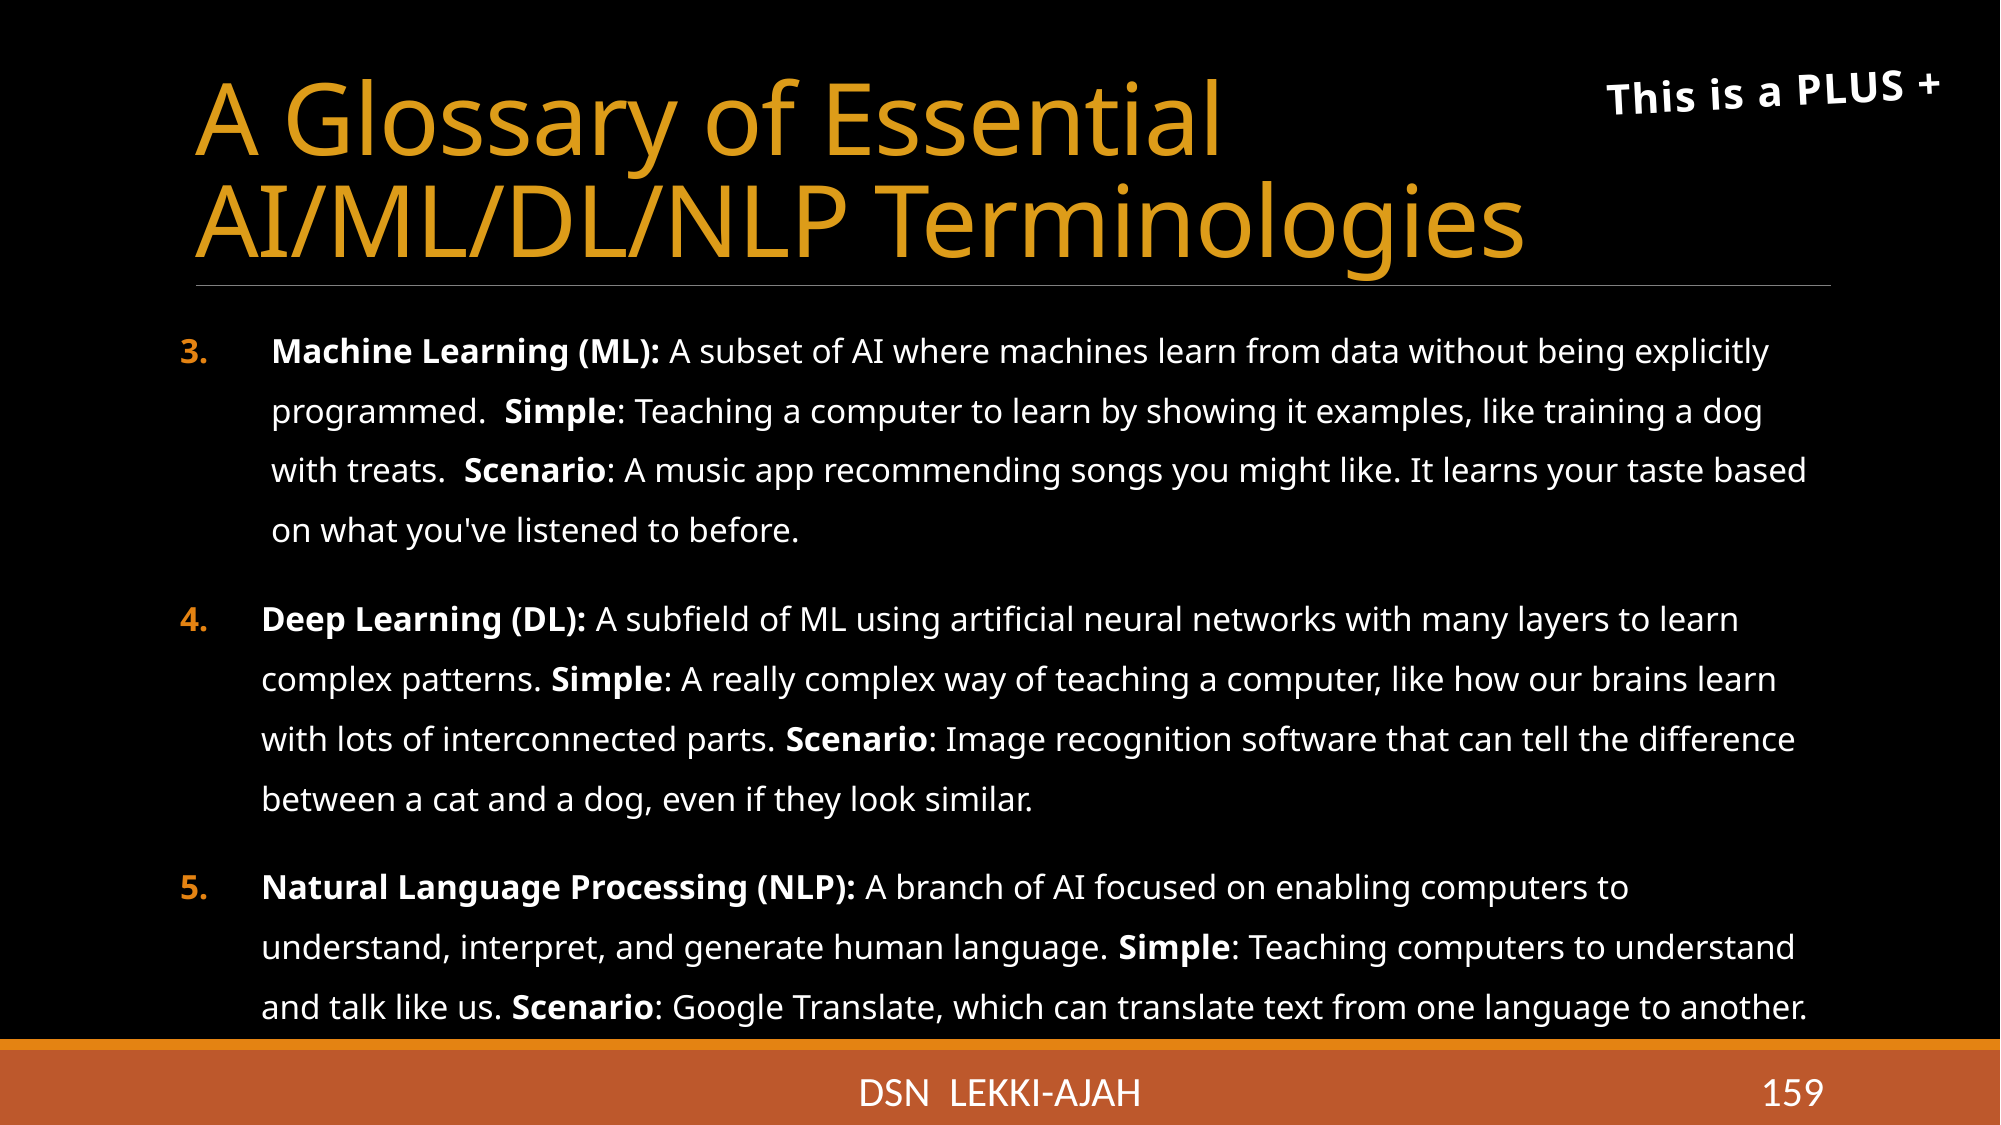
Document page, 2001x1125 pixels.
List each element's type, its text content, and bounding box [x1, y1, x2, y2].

list Machine Learning (ML): A subset of AI where machines learn from data without being explicitly programmed. Simple: Teaching a computer to learn by showing it examples, like training a dog with treats. Scenario: A music app recommending songs you might like. It learns your taste based on what you've listened to before. Deep Learning (DL): A subfield of ML using artificial neural networks with many layers to learn complex patterns. Simple: A really complex way of teaching a computer, like how our brains learn with lots of interconnected parts. Scenario: Image recognition software that can tell the difference between a cat and a dog, even if they look similar. Natural Language Processing (NLP): A branch of AI focused on enabling computers to understand, interpret, and generate human language. Simple: Teaching computers to understand and talk like us. Scenario: Google Translate, which can translate text from one language to another. [180, 302, 1830, 1040]
slide_number 159 [1624, 1059, 1840, 1120]
footer DSN LEKKI-AJAH [604, 1059, 1396, 1120]
title A Glossary of Essential AI/ML/DL/NLP Terminologies [180, 47, 1830, 285]
text_box This is a PLUS + [1566, 47, 1982, 134]
